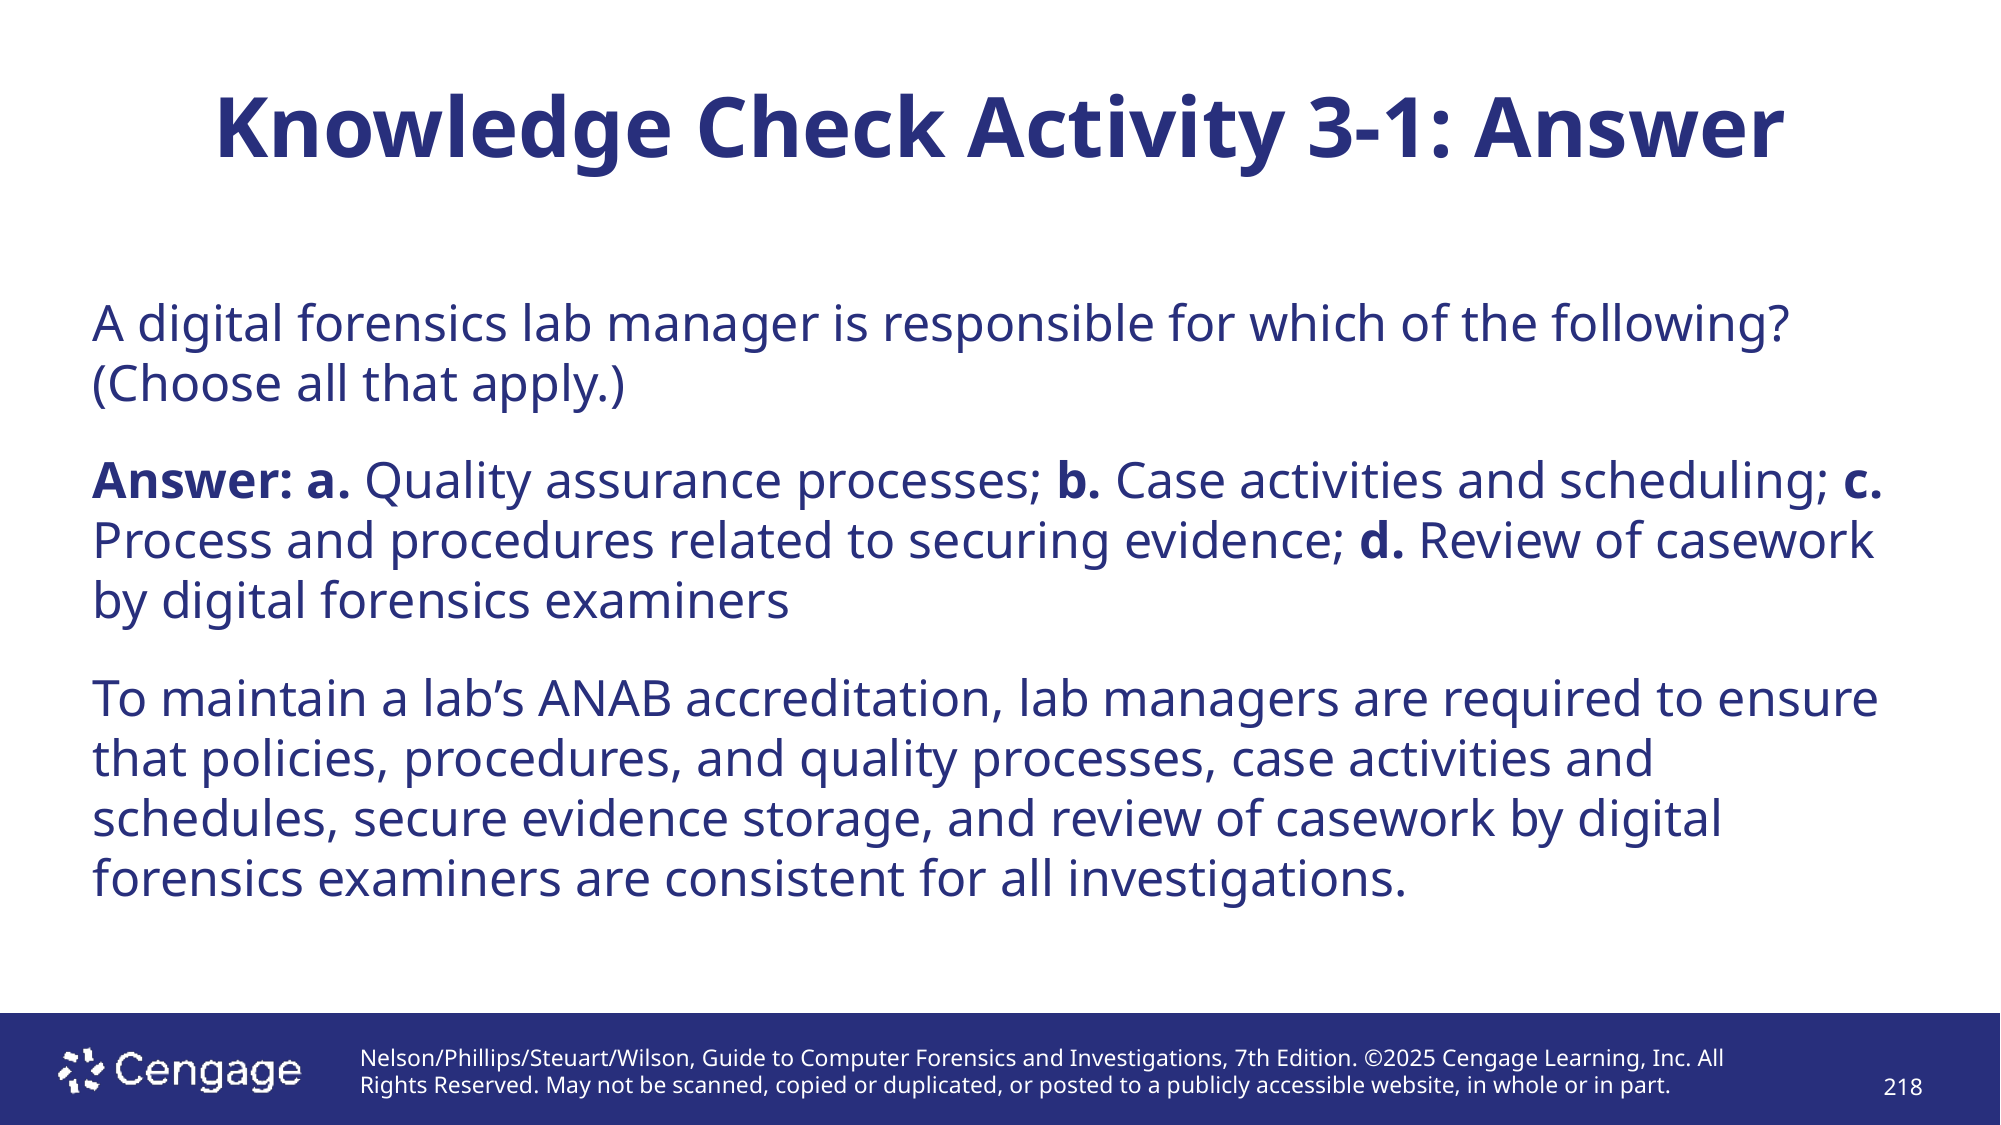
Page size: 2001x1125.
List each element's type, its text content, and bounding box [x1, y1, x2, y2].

title Knowledge Check Activity 3-1: Answer [78, 77, 1923, 278]
list A digital forensics lab manager is responsible for which of the following? (Choose all that apply.) Answer: a. Quality assurance processes; b. Case activities and scheduling; c. Process and procedures related to securing evidence; d. Review of casework by digital forensics examiners To maintain a lab’s ANAB accreditation, lab managers are required to ensure that policies, procedures, and quality processes, case activities and schedules, secure evidence storage, and review of casework by digital forensics examiners are consistent for all investigations. [77, 283, 1923, 714]
picture [30, 1020, 329, 1122]
